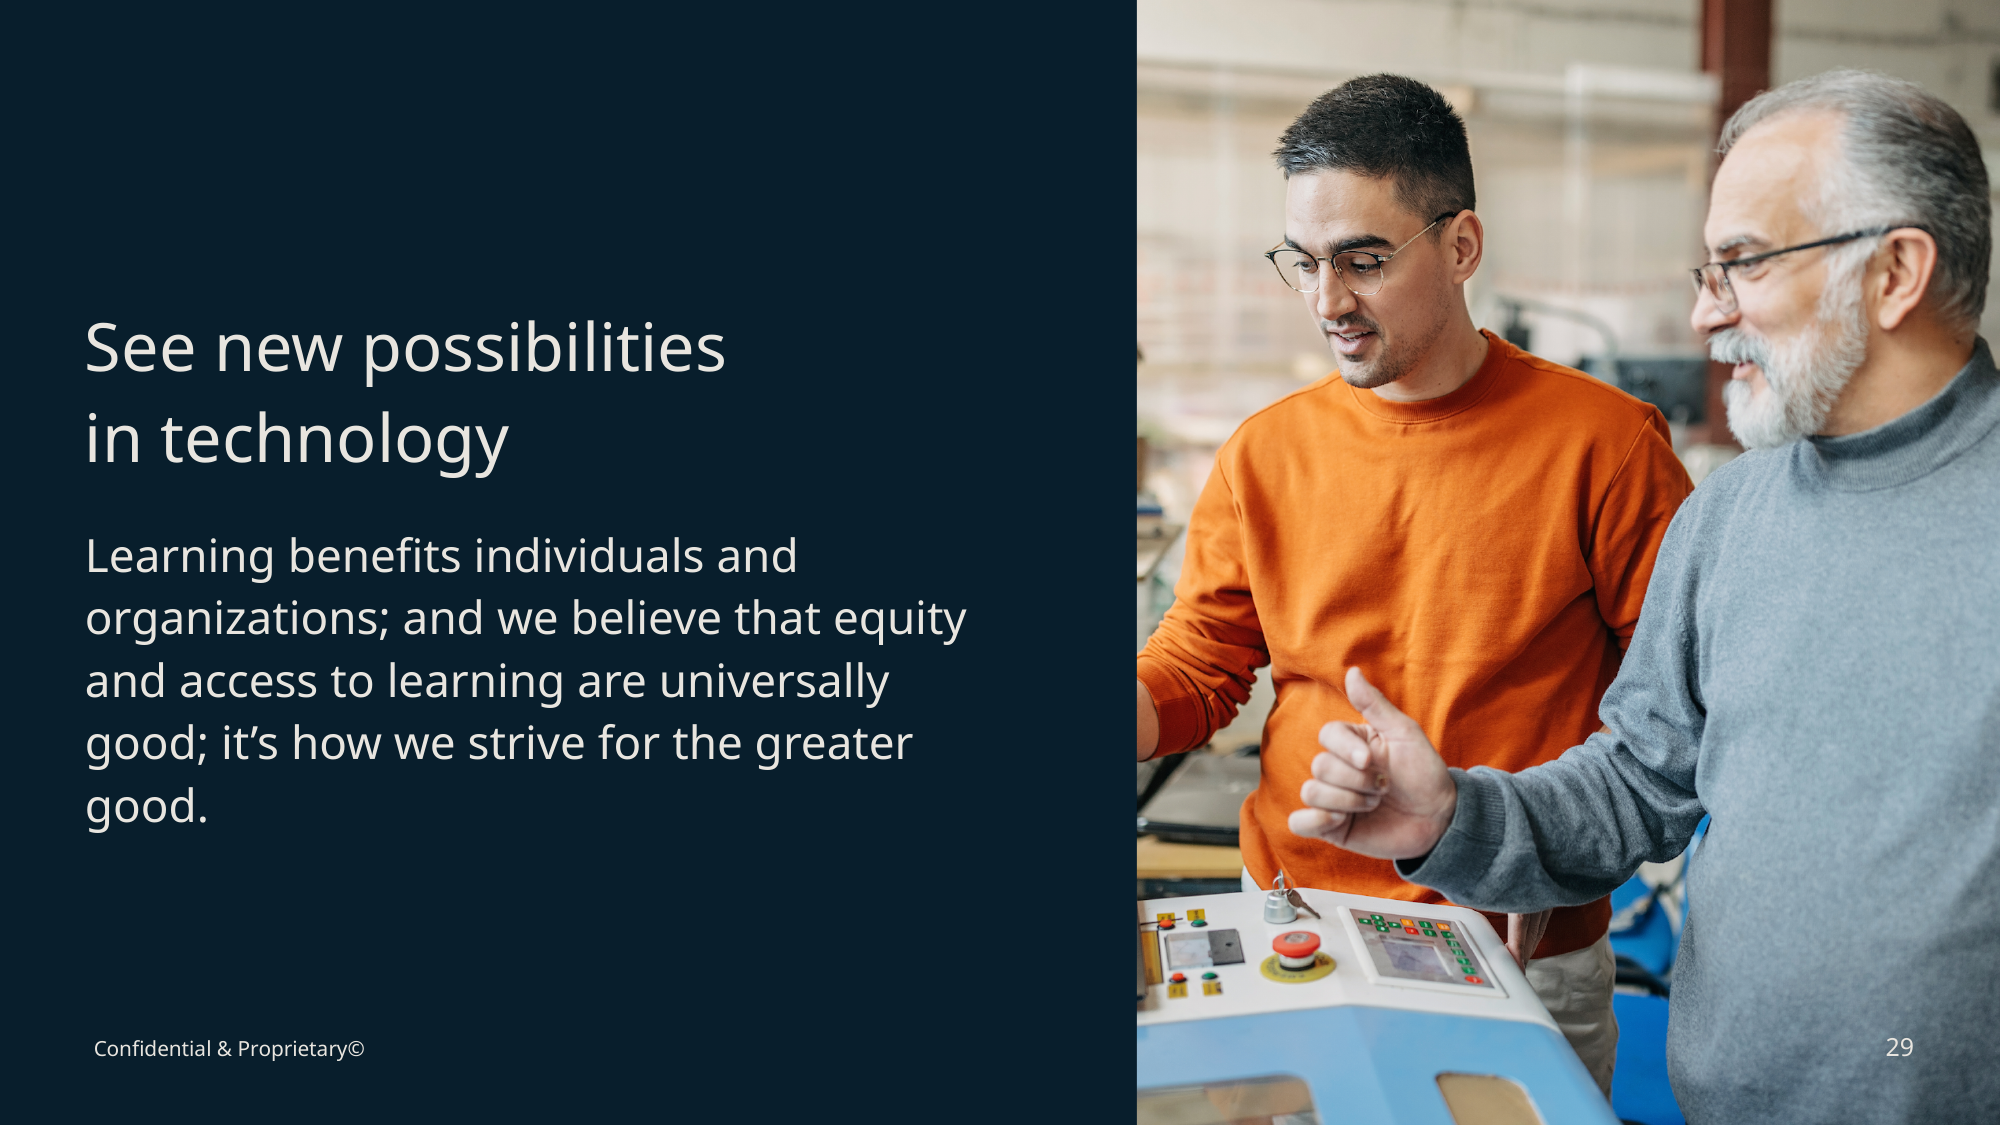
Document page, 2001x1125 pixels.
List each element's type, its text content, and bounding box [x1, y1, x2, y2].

picture [1136, 0, 2000, 1125]
title See new possibilities in technology [70, 275, 785, 494]
footer Confidential & Proprietary© [78, 1018, 1131, 1079]
list Learning benefits individuals and organizations; and we believe that equity and access to learning are universally good; it’s how we strive for the greater good. [70, 511, 995, 854]
